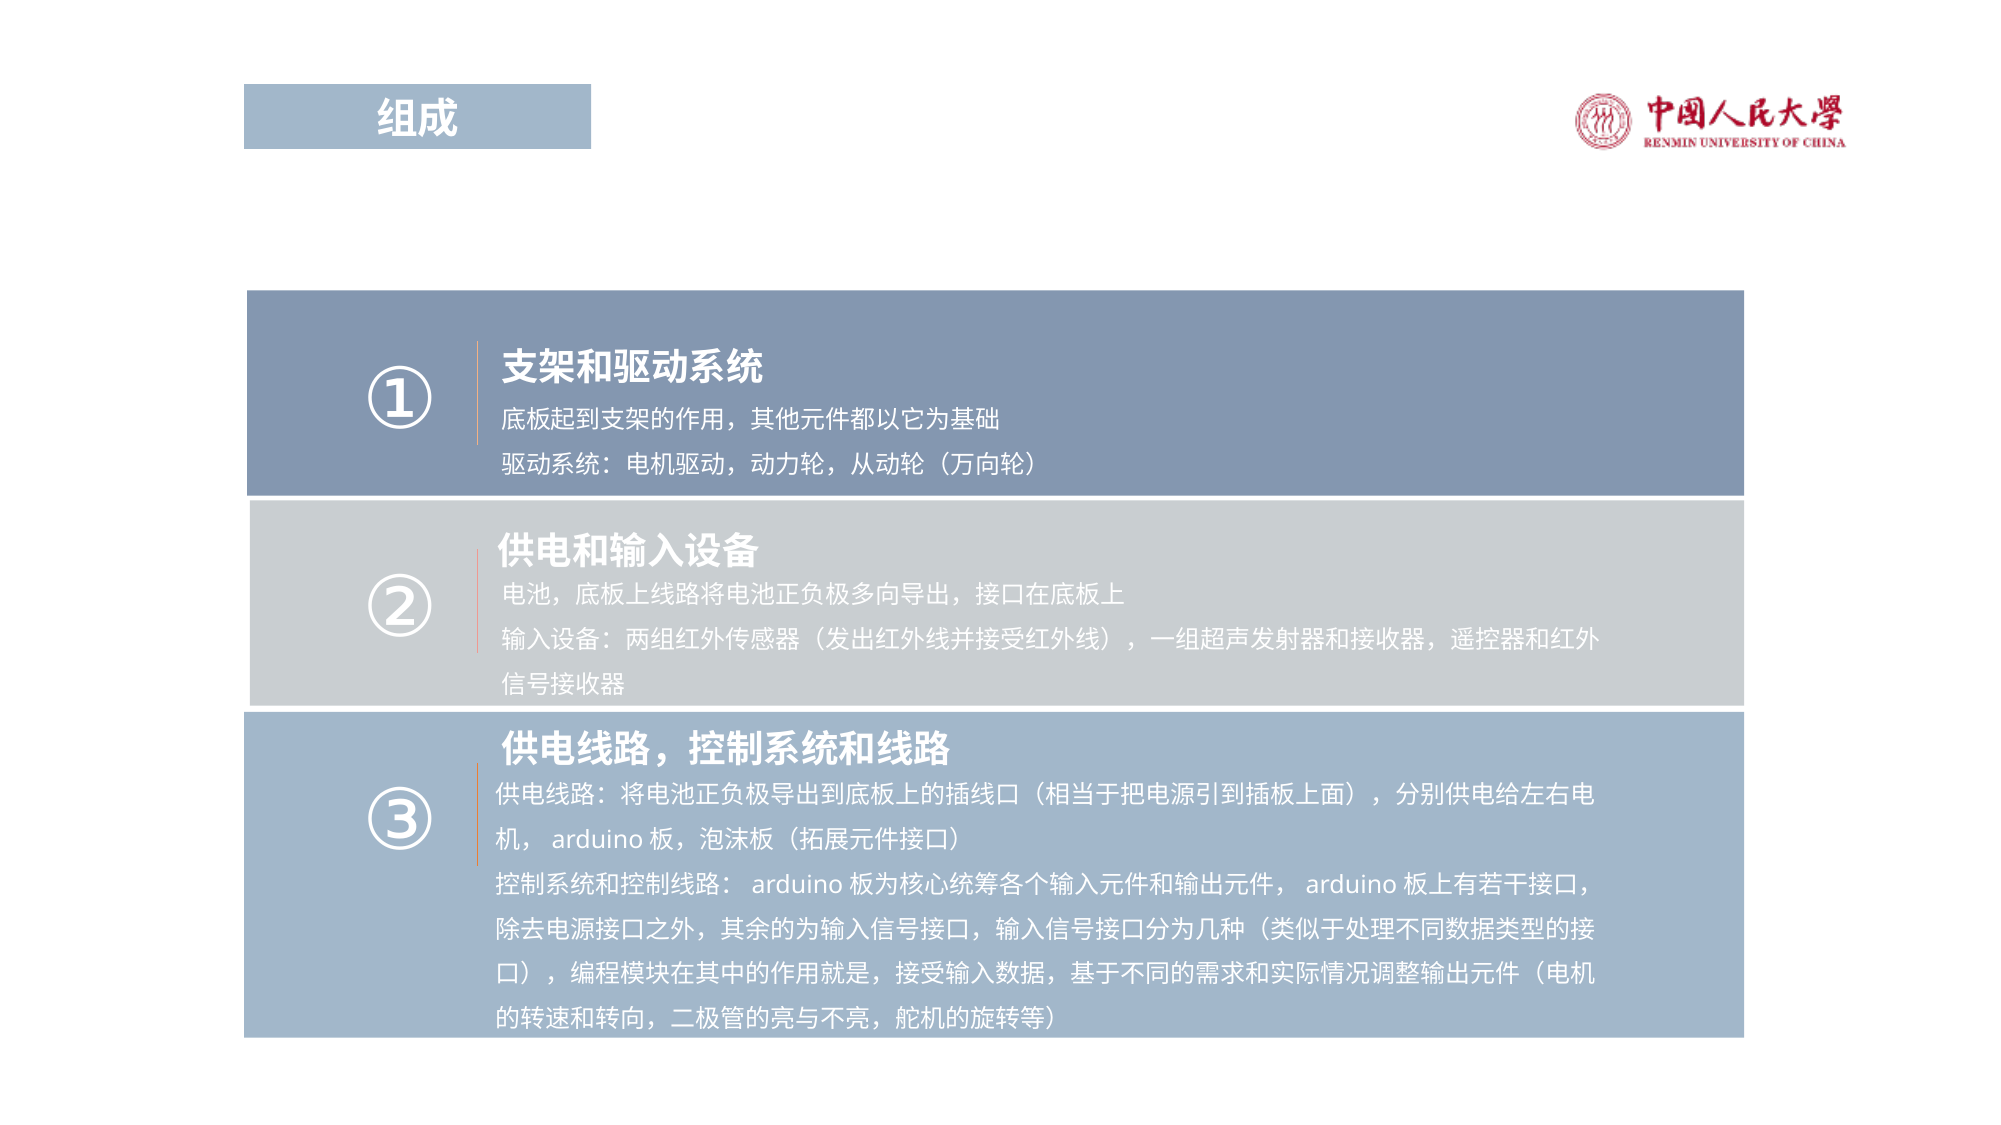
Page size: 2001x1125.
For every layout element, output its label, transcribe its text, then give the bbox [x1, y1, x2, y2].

text_box 供电线路：将电池正负极导出到底板上的插线口（相当于把电源引到插板上面），分别供电给左右电机，arduino板，泡沫板（拓展元件接口） 控制系统和控制线路：arduino板为核心统筹各个输入元件和输出元件，arduino板上有若干接口，除去电源接口之外，其余的为输入信号接口，输入信号接口分为几种（类似于处理不同数据类型的接口），编程模块在其中的作用就是，接受输入数据，基于不同的需求和实际情况调整输出元件（电机的转速和转向，二极管的亮与不亮，舵机的旋转等） [481, 756, 1634, 1041]
text_box 底板起到支架的作用，其他元件都以它为基础 驱动系统：电机驱动，动力轮，从动轮（万向轮） [486, 381, 1640, 556]
text_box 供电线路，控制系统和线路 [486, 717, 1023, 756]
text_box 支架和驱动系统 [486, 335, 836, 381]
text_box [348, 758, 474, 875]
text_box [1640, 499, 1745, 707]
text_box [348, 336, 539, 453]
text_box 供电和输入设备 [482, 519, 832, 580]
text_box 电池，底板上线路将电池正负极多向导出，接口在底板上 输入设备：两组红外传感器（发出红外线并接受红外线），一组超声发射器和接收器，遥控器和红外信号接收器 [486, 556, 1640, 707]
text_box 组成 [244, 84, 592, 149]
text_box [348, 544, 474, 661]
text_box [243, 711, 1745, 1039]
text_box [246, 289, 1745, 497]
text_box [249, 499, 486, 707]
picture [1571, 47, 1851, 196]
